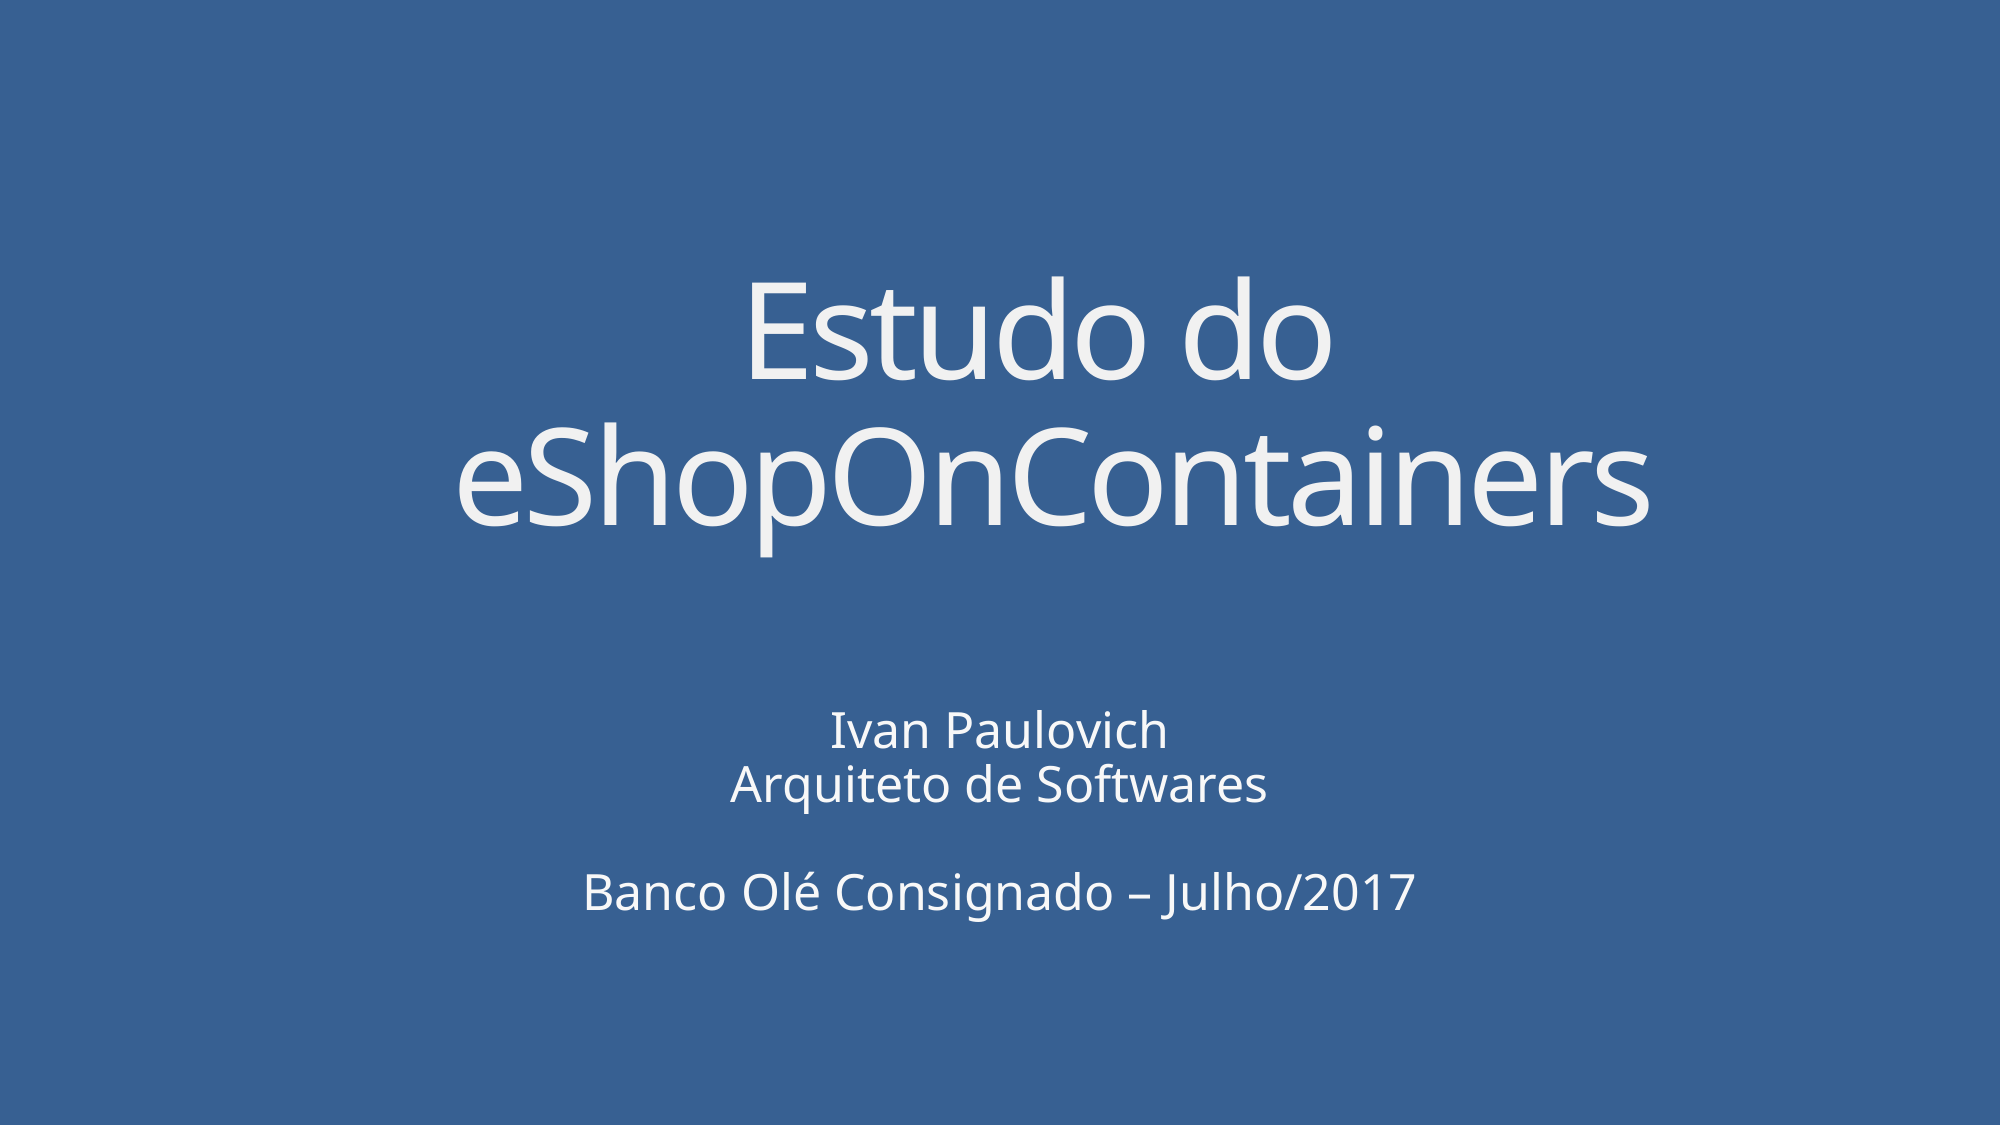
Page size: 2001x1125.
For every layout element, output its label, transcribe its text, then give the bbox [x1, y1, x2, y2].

text_box Estudo do eShopOnContainers [437, 255, 1563, 562]
text_box Ivan Paulovich Arquiteto de Softwares Banco Olé Consignado – Julho/2017 [437, 562, 1563, 929]
